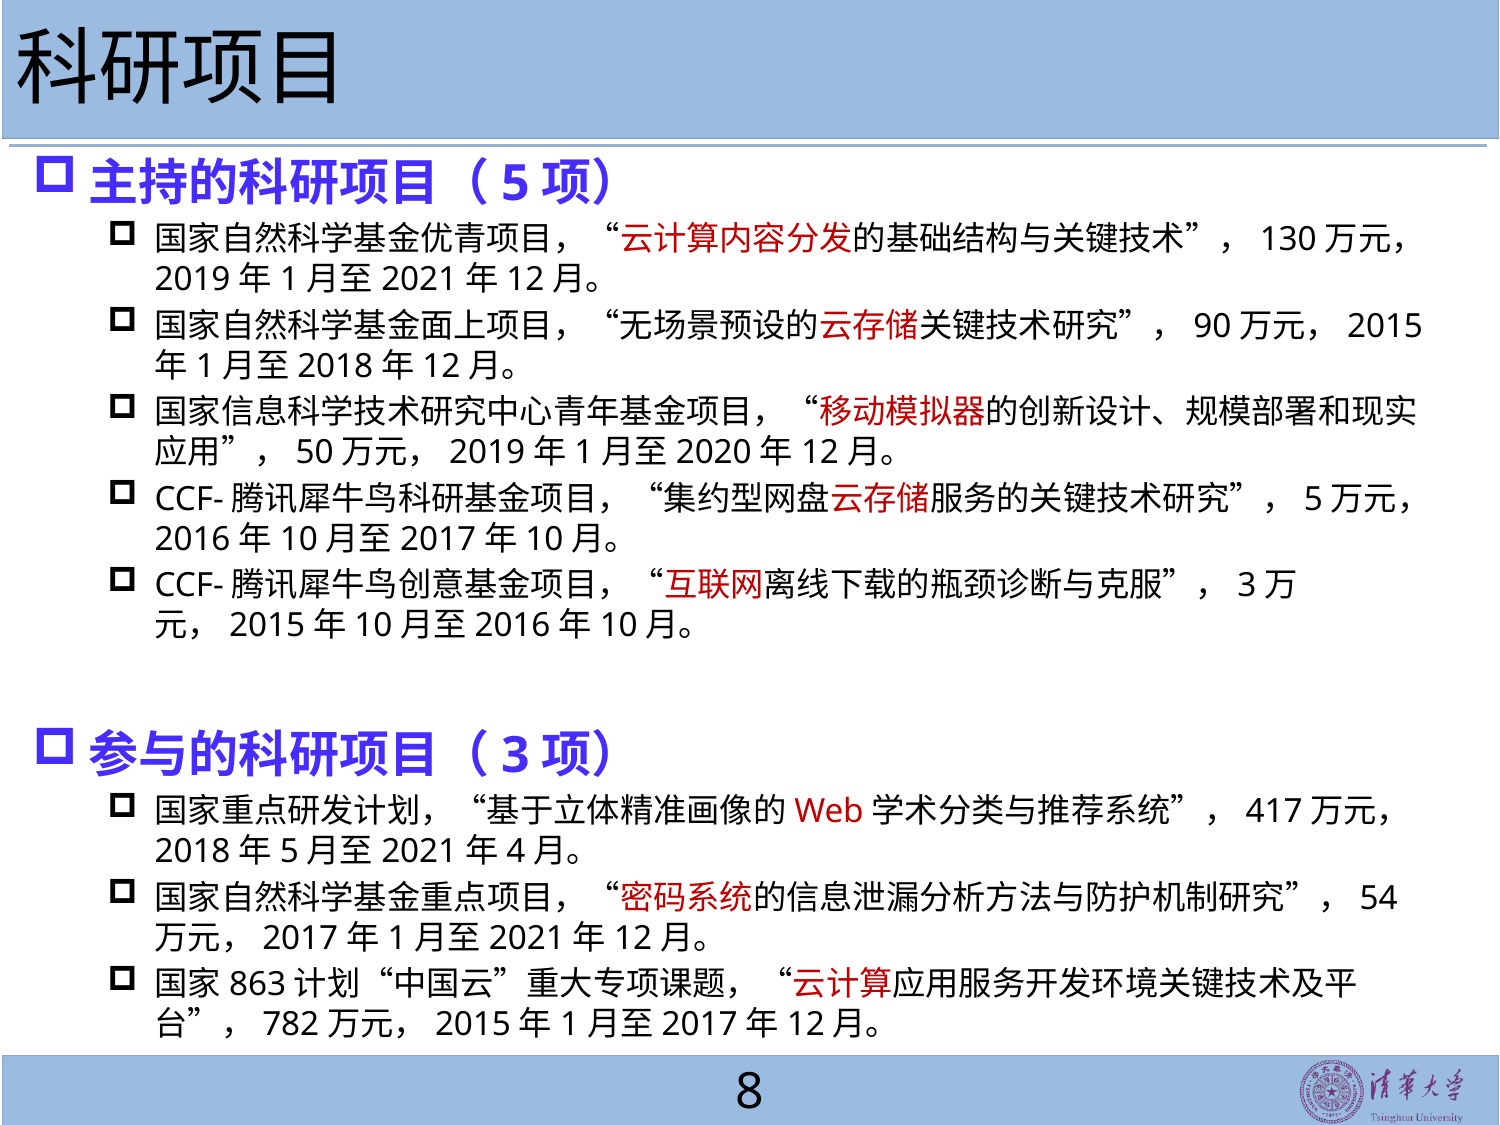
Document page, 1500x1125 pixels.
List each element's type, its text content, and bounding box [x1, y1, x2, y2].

picture [0, 0, 1500, 147]
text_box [0, 1054, 1500, 1125]
list 主持的科研项目（5项） 国家自然科学基金优青项目，“云计算内容分发的基础结构与关键技术”，130万元，2019年1月至2021年12月。 国家自然科学基金面上项目，“无场景预设的云存储关键技术研究”，90万元，2015年1月至2018年12月。 国家信息科学技术研究中心青年基金项目，“移动模拟器的创新设计、规模部署和现实应用”，50万元，2019年1月至2020年12月。 CCF-腾讯犀牛鸟科研基金项目，“集约型网盘云存储服务的关键技术研究”，5万元，2016年10月至2017年10月。 CCF-腾讯犀牛鸟创意基金项目，“互联网离线下载的瓶颈诊断与克服”，3万元，2015年10月至2016年10月。 参与的科研项目（3项） 国家重点研发计划，“基于立体精准画像的Web学术分类与推荐系统”，417万元，2018年5月至2021年4月。 国家自然科学基金重点项目，“密码系统的信息泄漏分析方法与防护机制研究”，54万元，2017年1月至2021年12月。 国家863计划“中国云”重大专项课题，“云计算应用服务开发环境关键技术及平台”，782万元，2015年1月至2017年12月。 [17, 155, 1447, 894]
